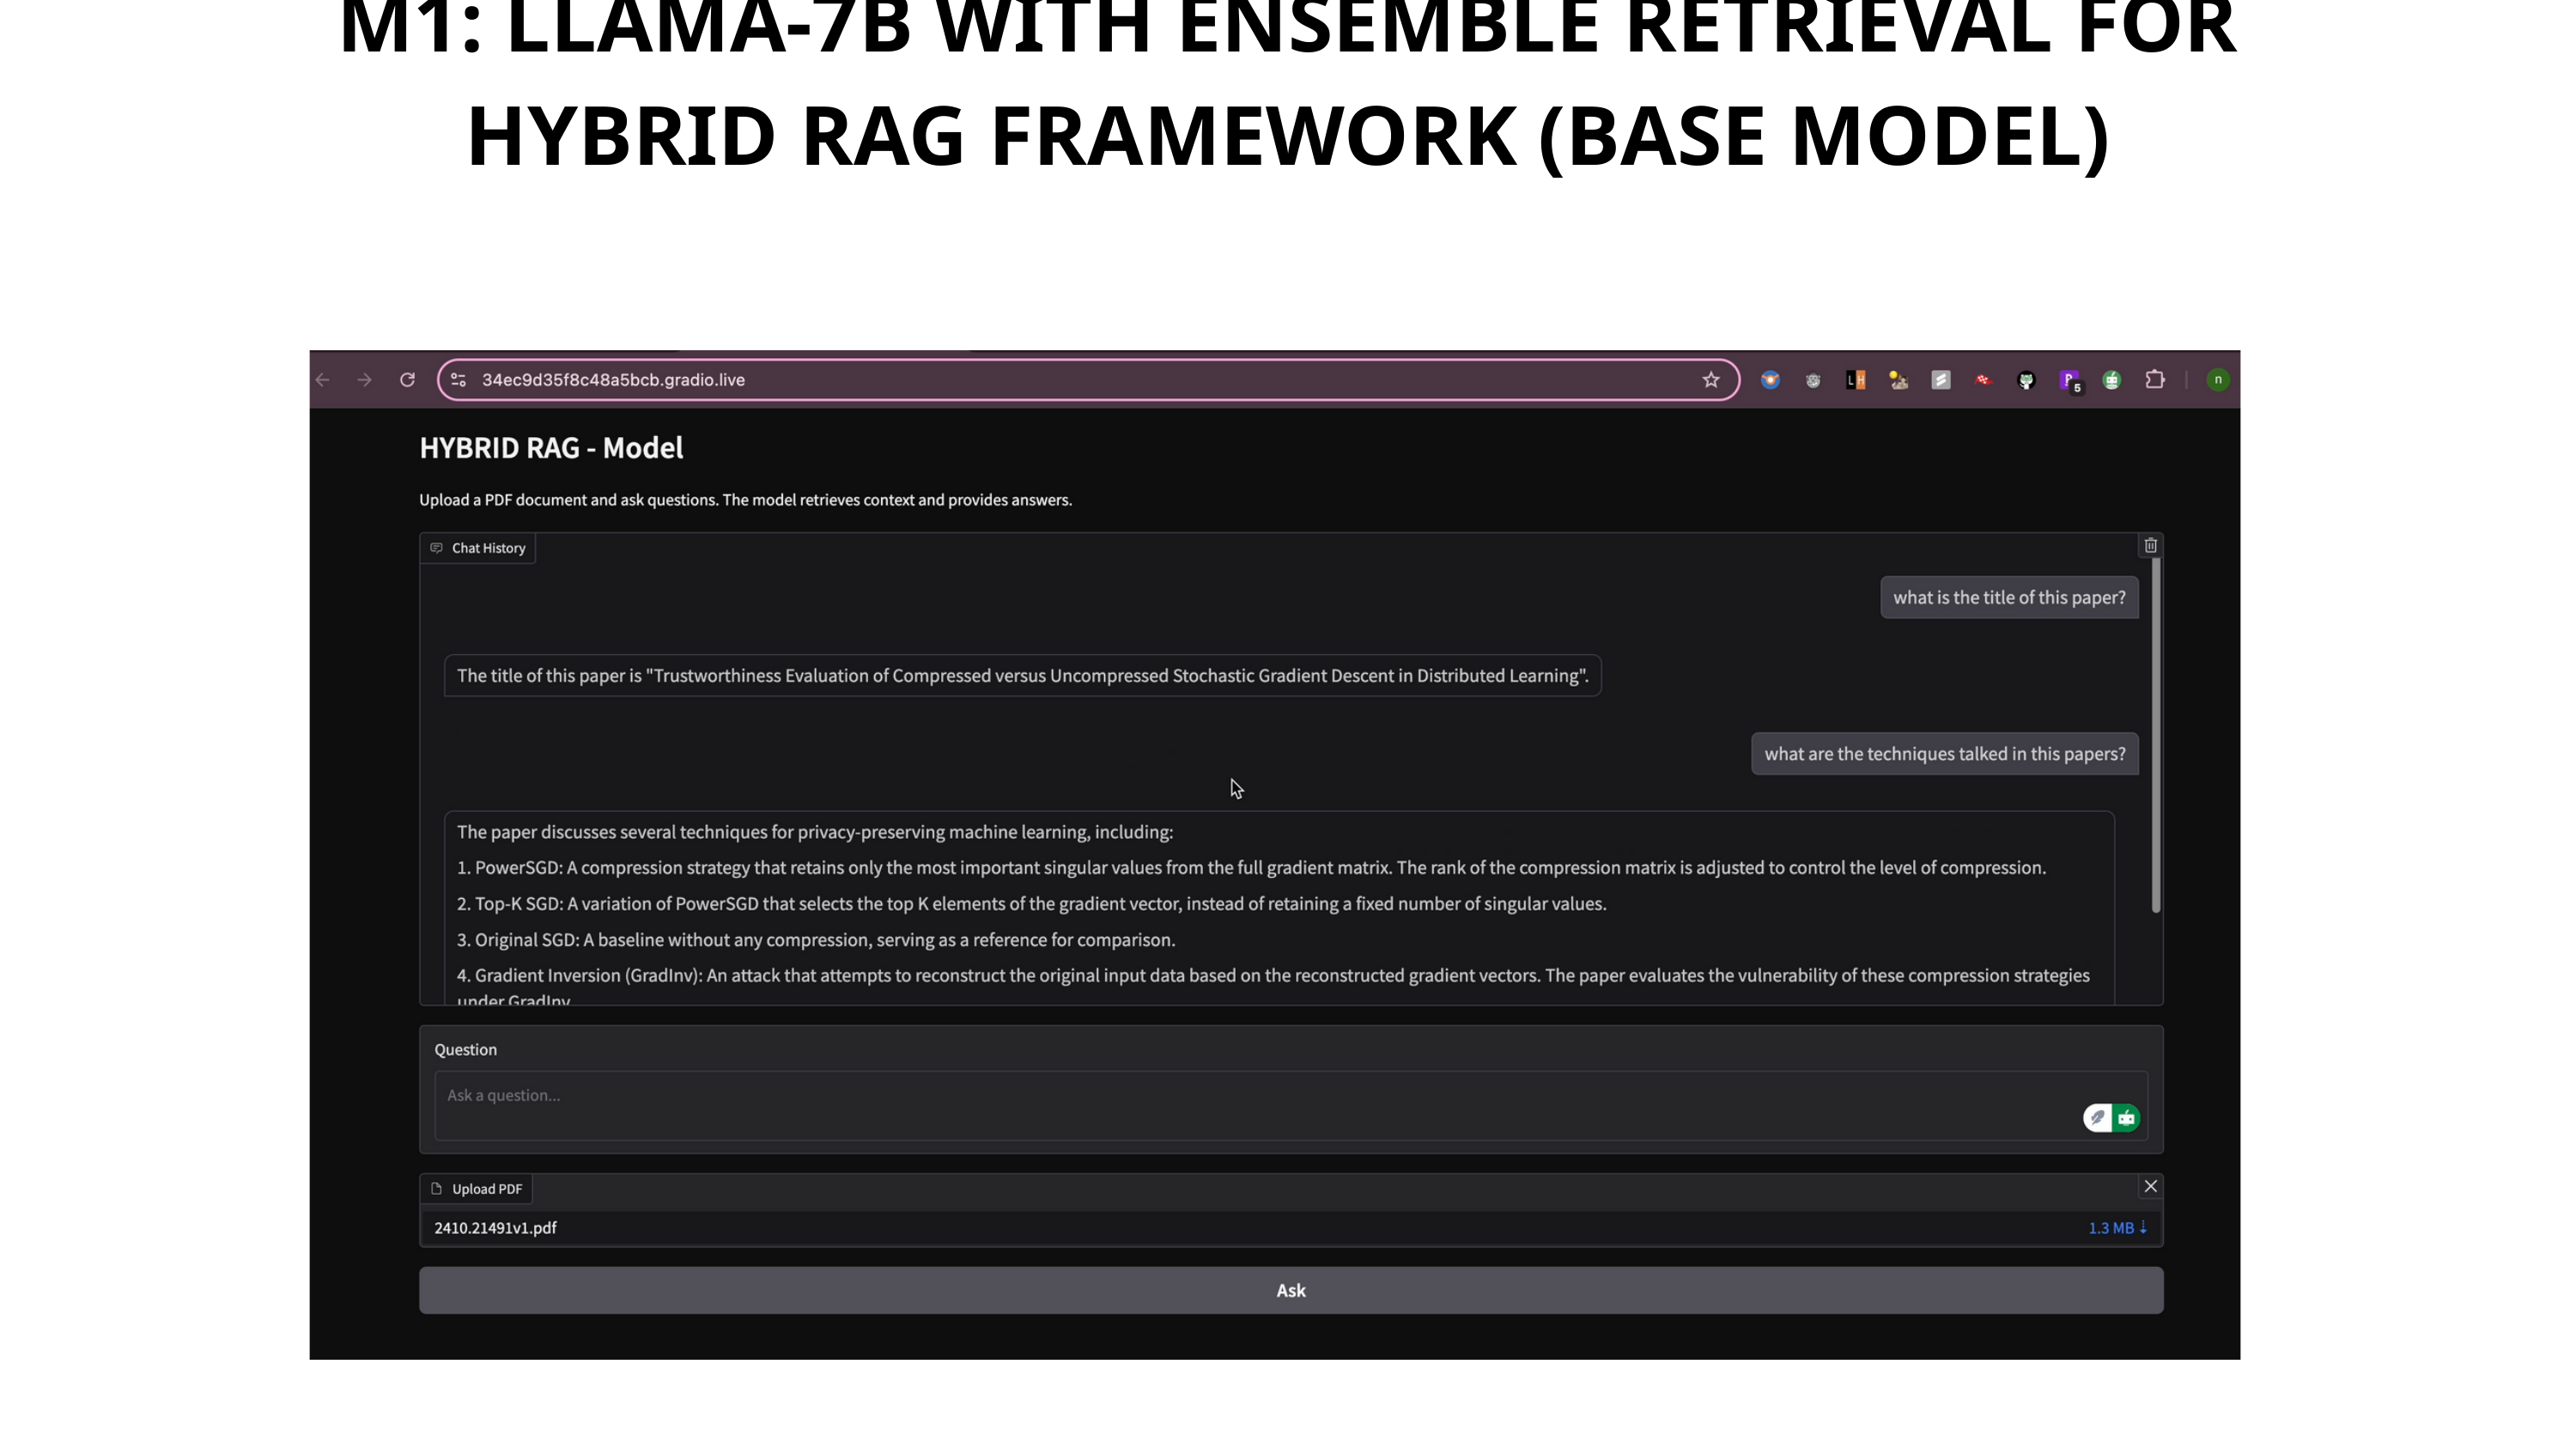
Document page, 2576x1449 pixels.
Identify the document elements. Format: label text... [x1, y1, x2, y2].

text_box ​​​​M1: LLAMA-7B WITH ENSEMBLE RETRIEVAL FOR HYBRID RAG FRAMEWORK (BASE MODEL) [264, 0, 2312, 182]
text_box [309, 350, 2241, 1360]
